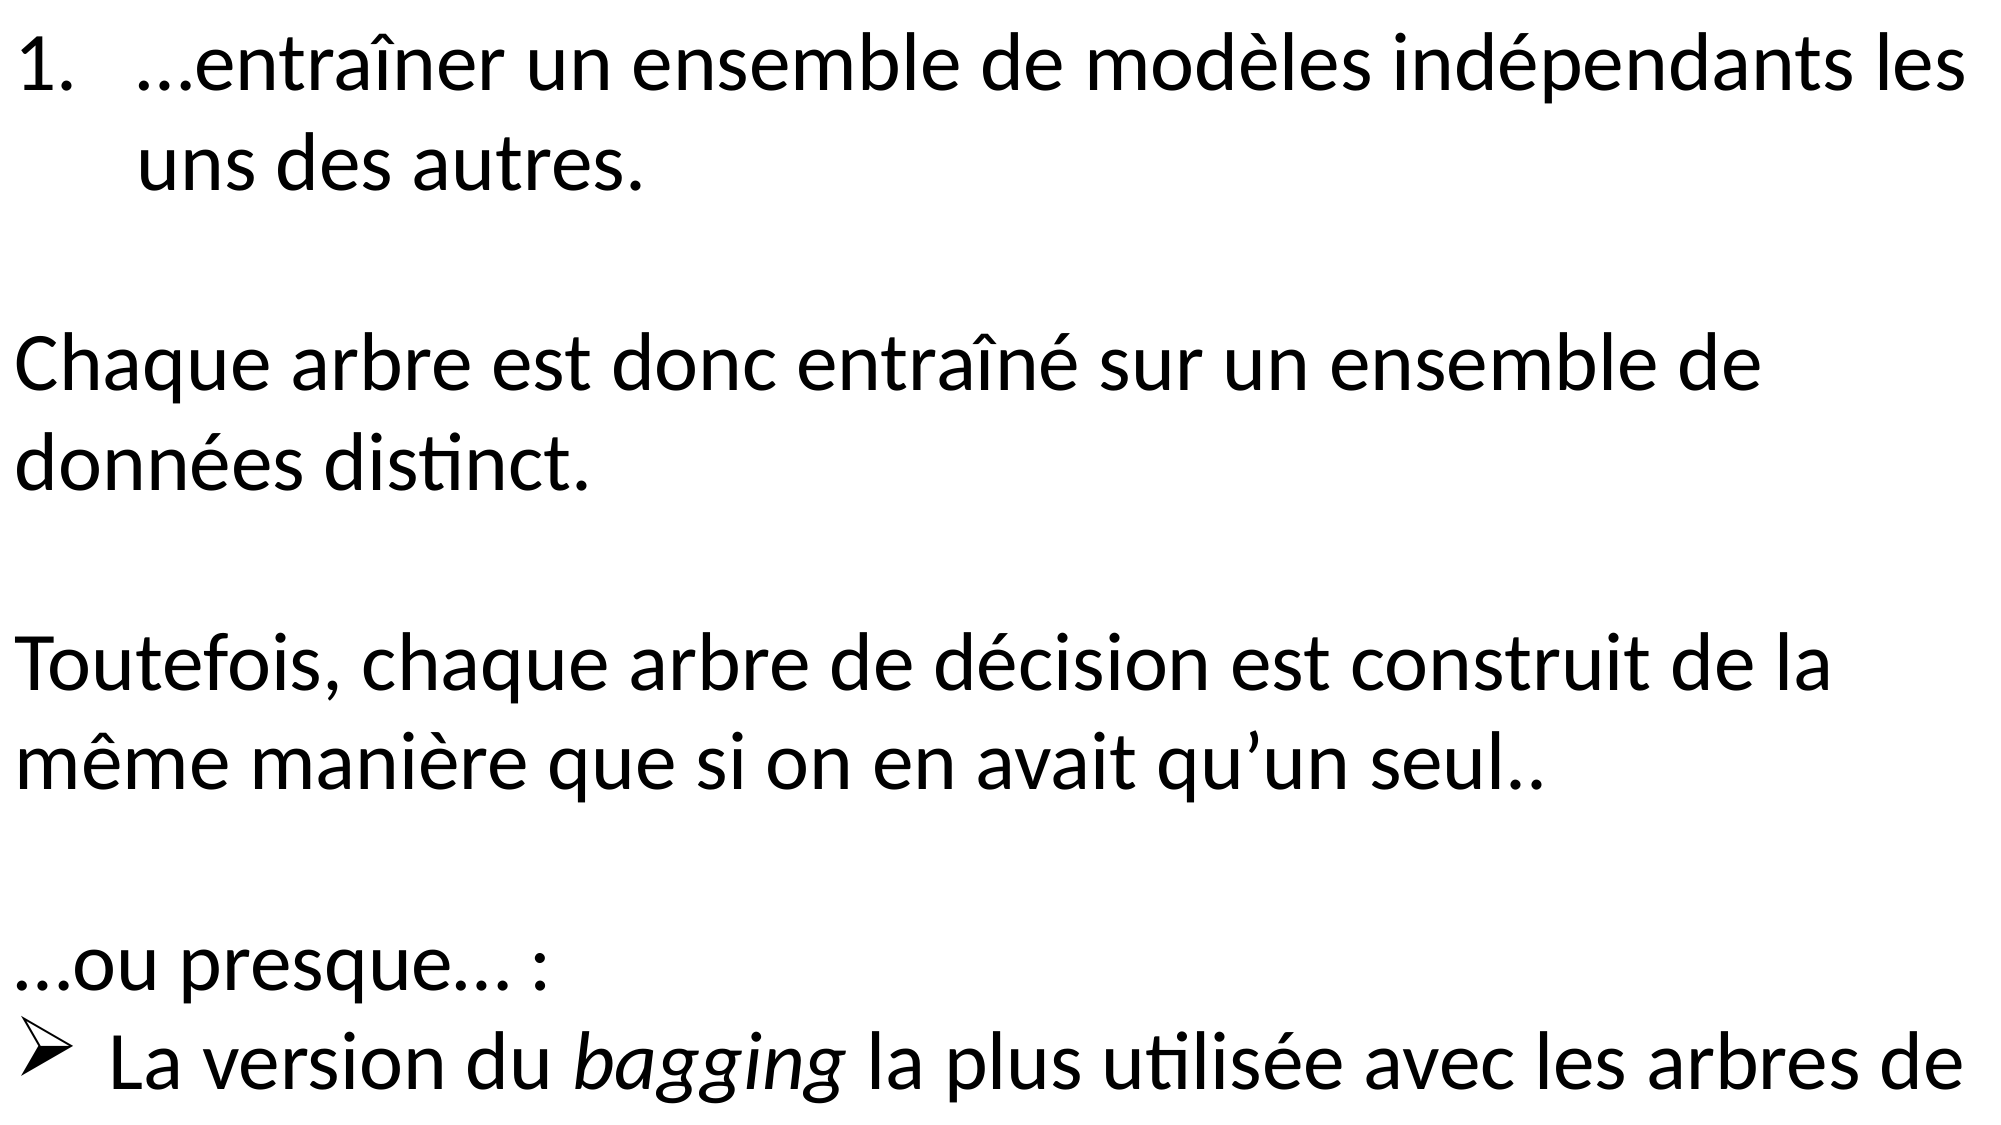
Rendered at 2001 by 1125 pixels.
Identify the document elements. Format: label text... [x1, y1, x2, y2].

text_box …entraîner un ensemble de modèles indépendants les uns des autres. Chaque arbre est donc entraîné sur un ensemble de données distinct. Toutefois, chaque arbre de décision est construit de la même manière que si on en avait qu’un seul.. …ou presque… : La version du bagging la plus utilisée avec les arbres de décisions est appelée « Forêt aléatoire » (random forest). Dans cette version, on ajoute un hyperparamètre à ceux déjà utilisés (profondeur maximum et nombre d’exemples minimum pour construire un nouveau nœud). On peut maintenant également sélectionner le nombre de caractéristiques utilisées par l’arbre de décision. Ceci permet d’augmenter davantage la variance des modèles. Toutefois, on augmente ainsi le biais de chaque arbre de décision considéré individuellement.. [0, 0, 2000, 1125]
